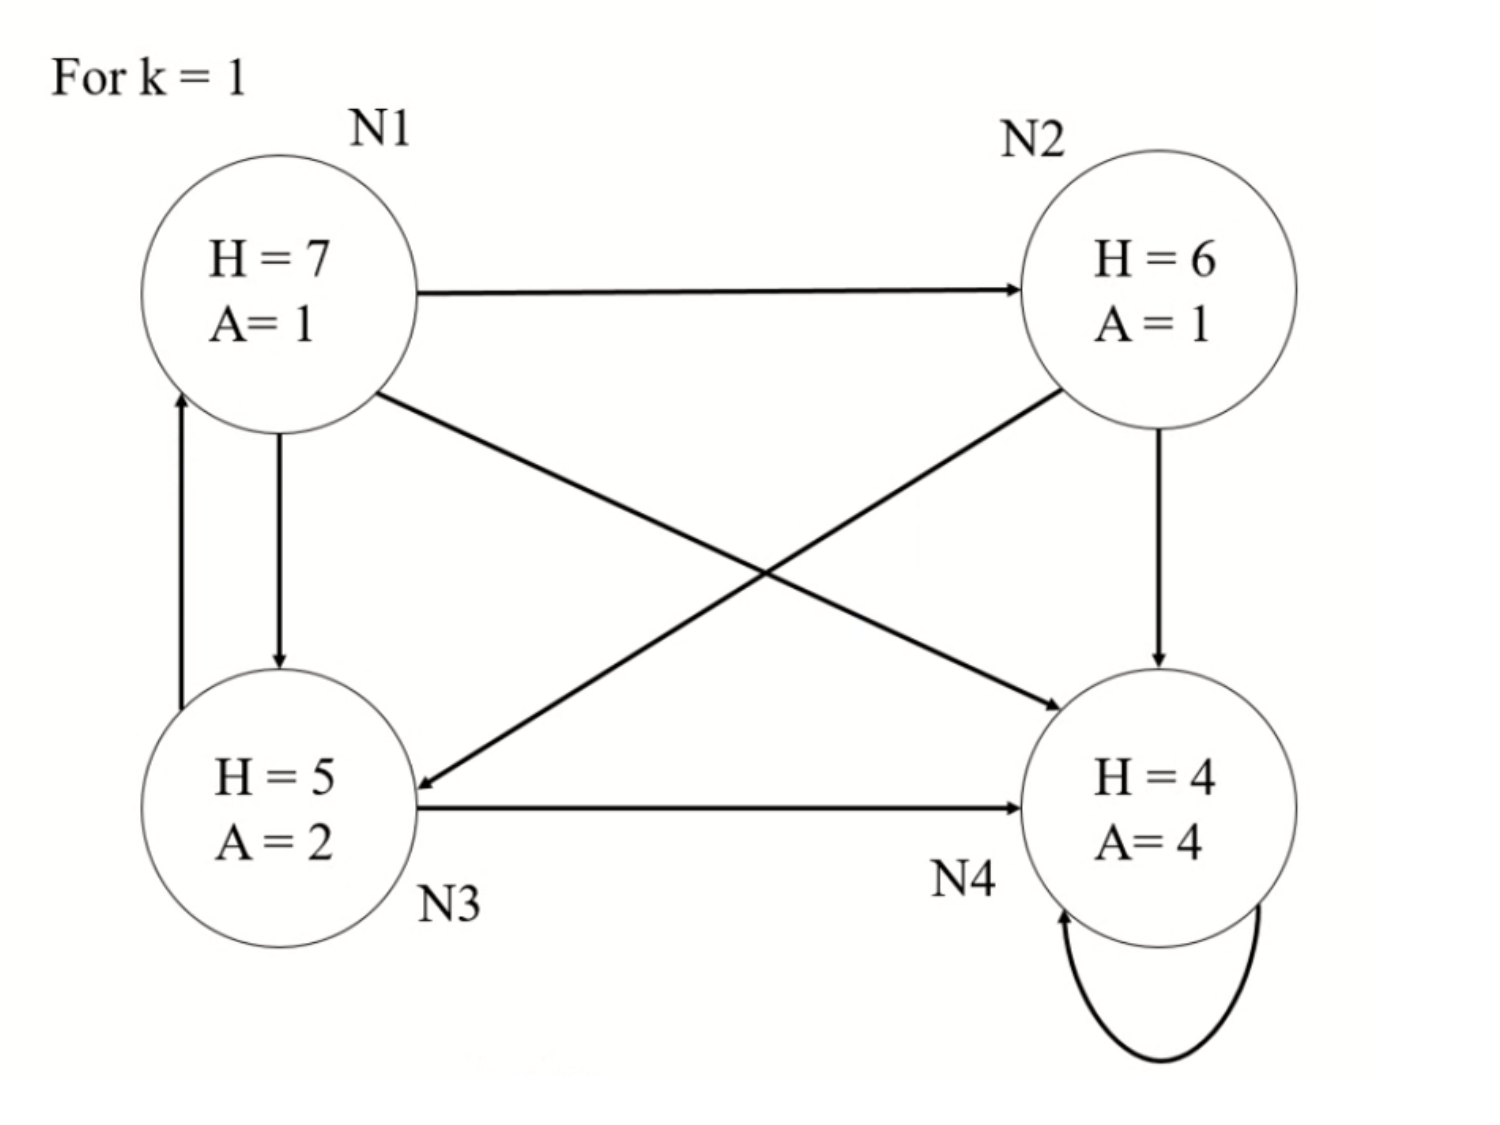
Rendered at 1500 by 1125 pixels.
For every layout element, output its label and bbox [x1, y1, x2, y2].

picture [0, 0, 1378, 1077]
